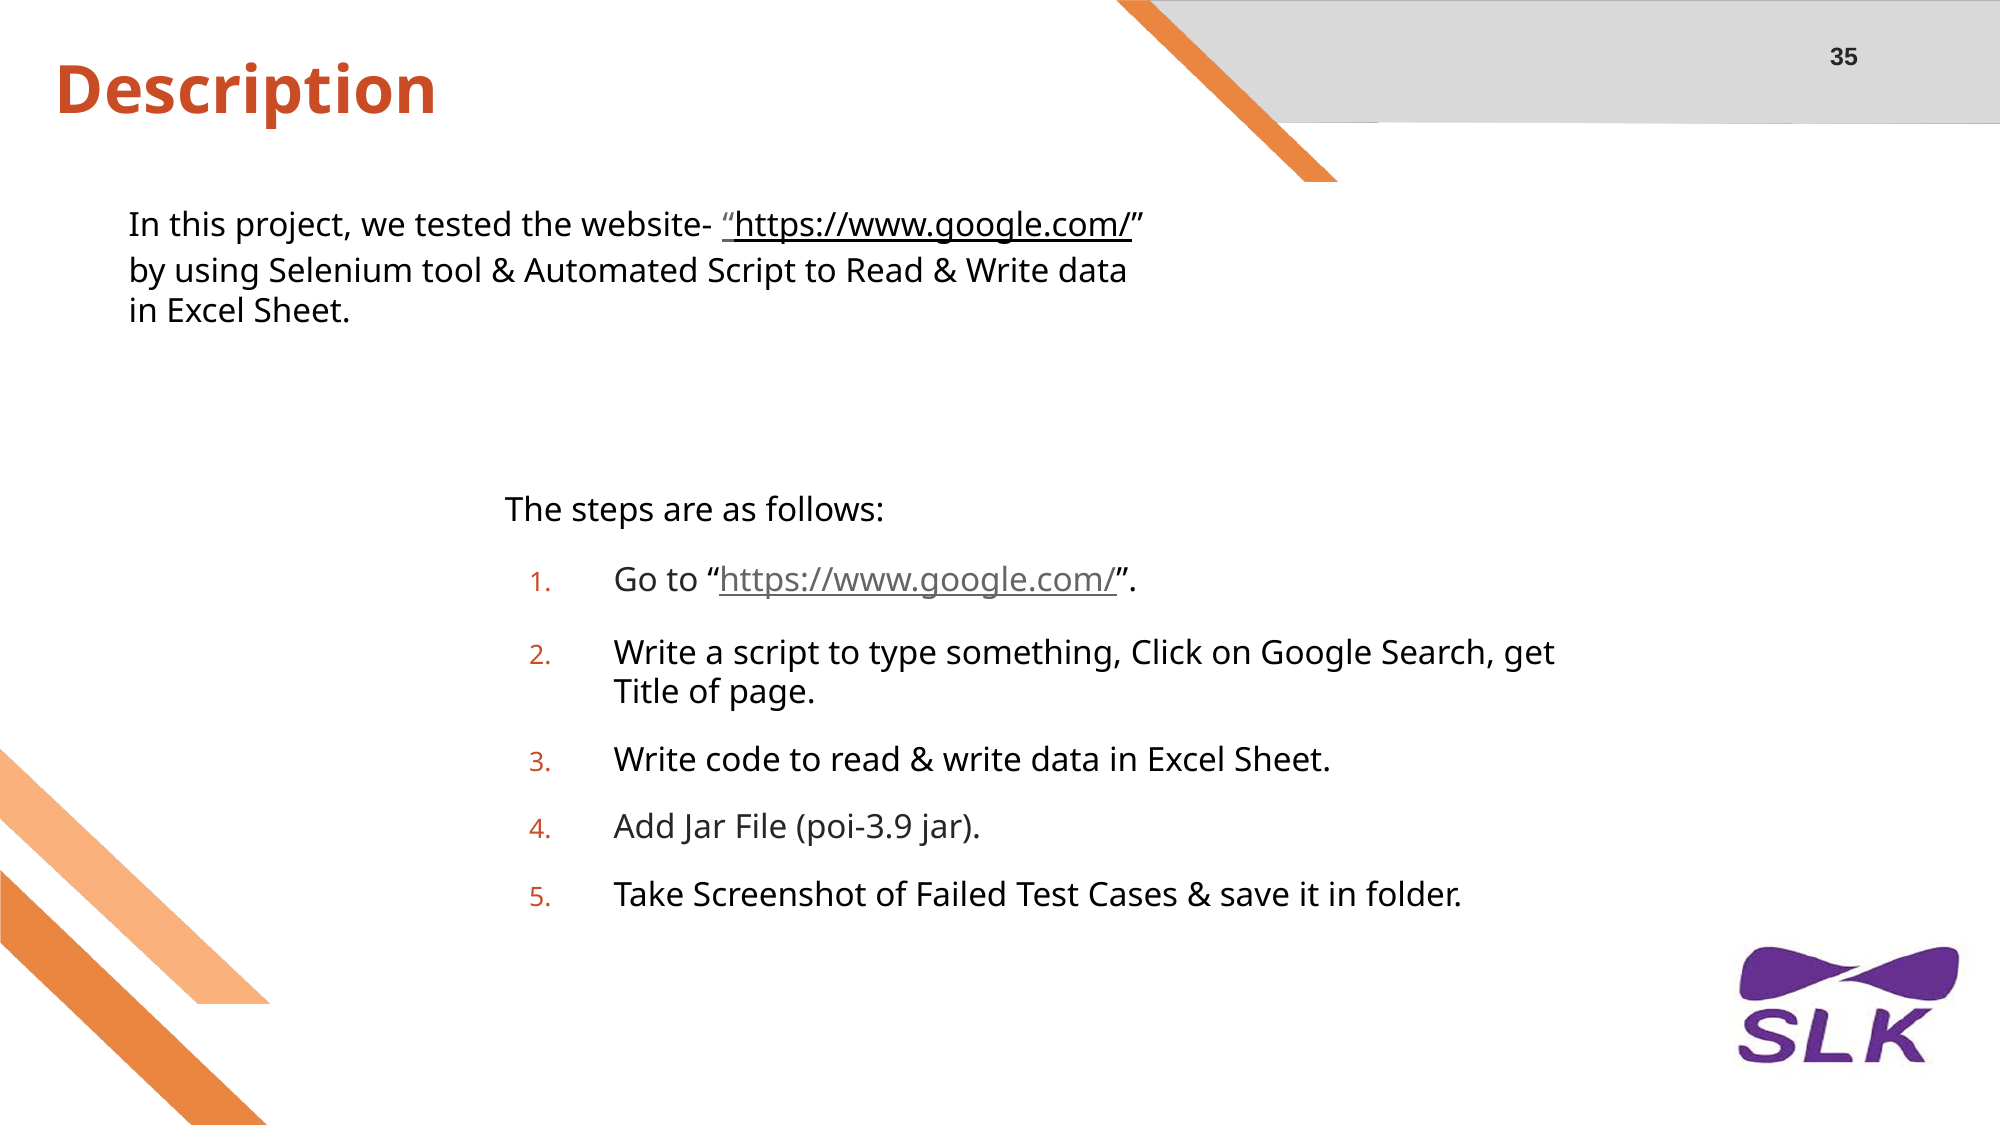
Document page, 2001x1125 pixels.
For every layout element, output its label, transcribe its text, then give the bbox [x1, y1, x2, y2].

text_box In this project, we tested the website- “https://www.google.com/” by using Selenium tool & Automated Script to Read & Write data in Excel Sheet. The steps are as follows: [114, 196, 1178, 581]
picture [0, 745, 270, 1125]
list Go to “https://www.google.com/”. Write a script to type something, Click on Google Search, get Title of page. Write code to read & write data in Excel Sheet. Add Jar File (poi-3.9 jar). Take Screenshot of Failed Test Cases & save it in folder. [503, 550, 1626, 1125]
slide_number 35 [1789, 28, 1900, 78]
title Description [55, 31, 1123, 143]
picture [1116, 0, 2000, 182]
picture [1688, 892, 2000, 1125]
